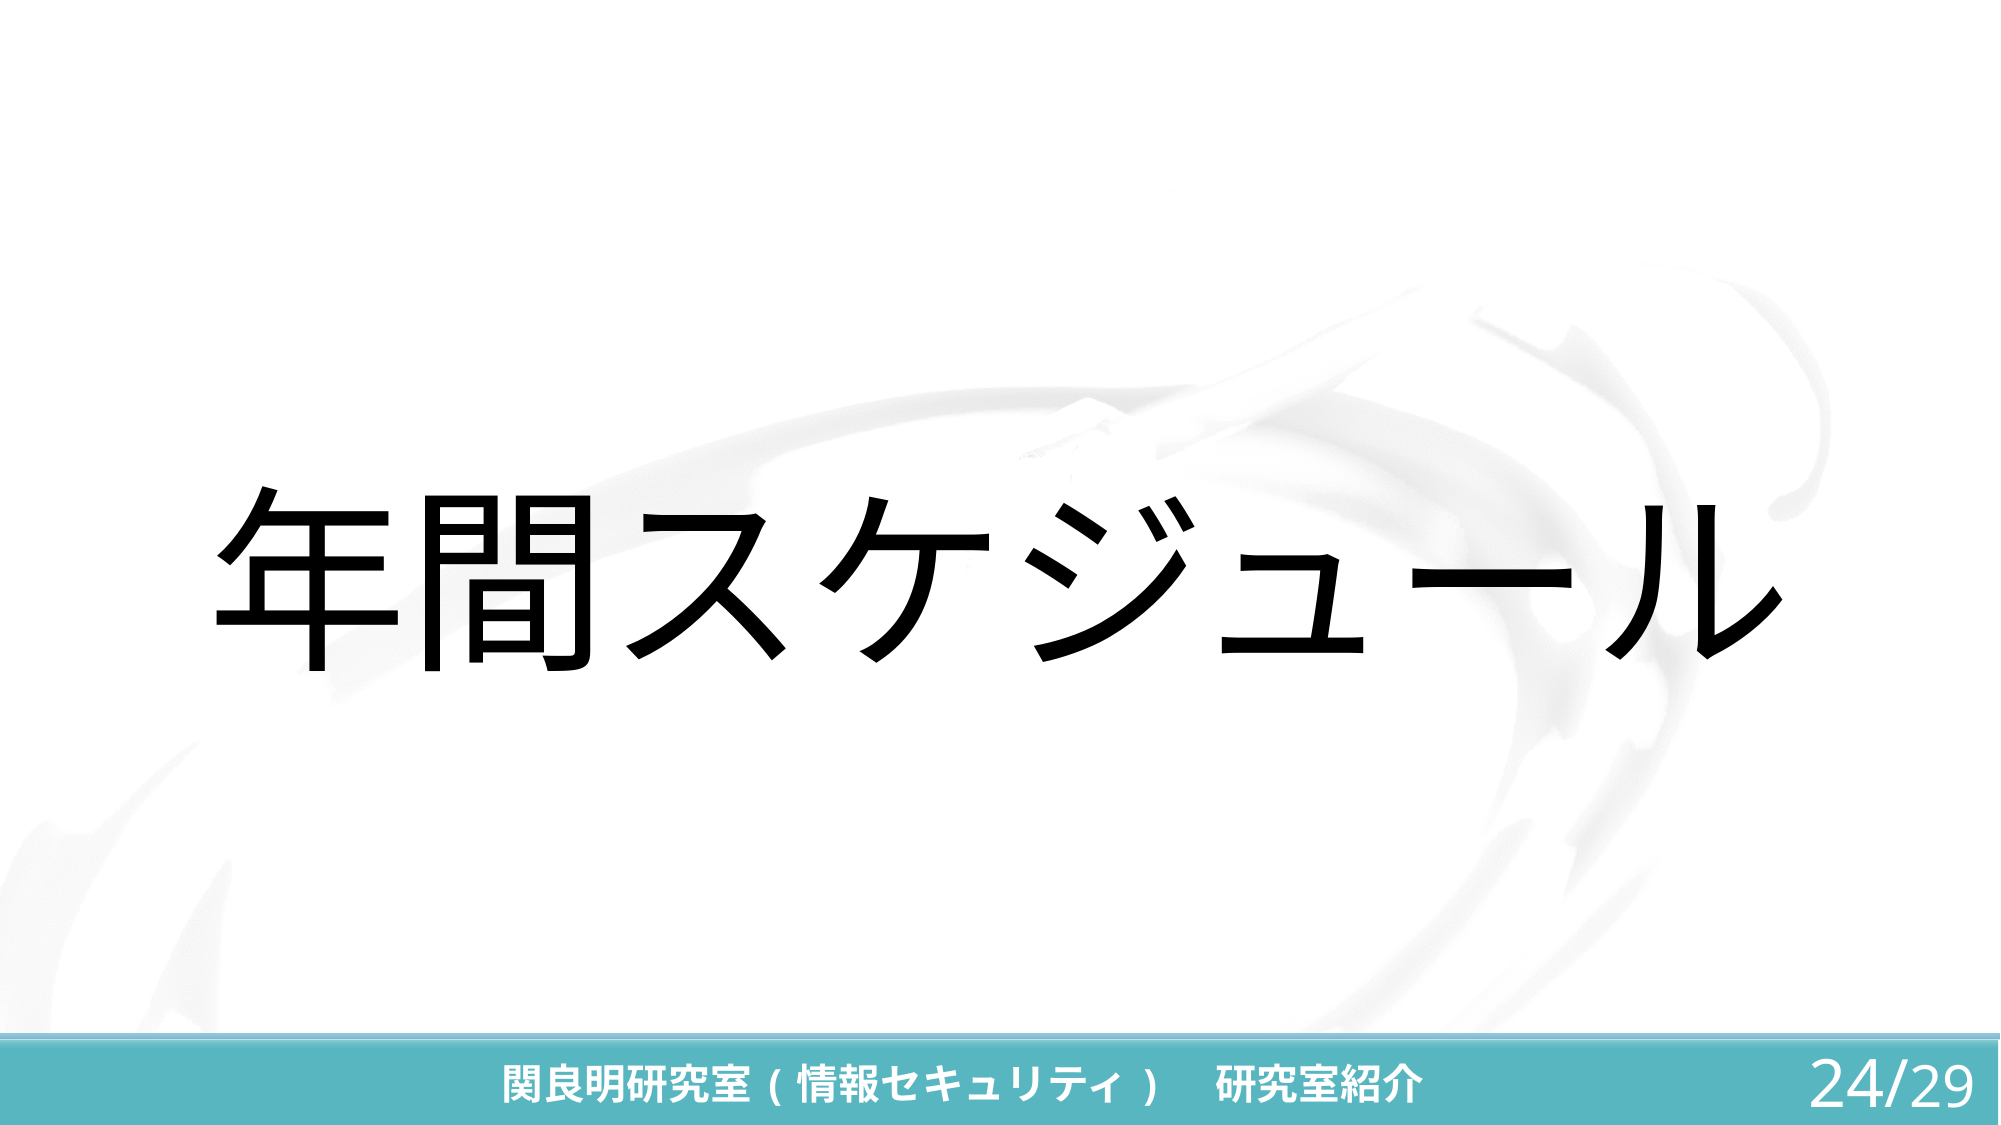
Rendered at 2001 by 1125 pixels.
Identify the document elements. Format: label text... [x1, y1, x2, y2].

title 年間スケジュール [182, 0, 1818, 1031]
